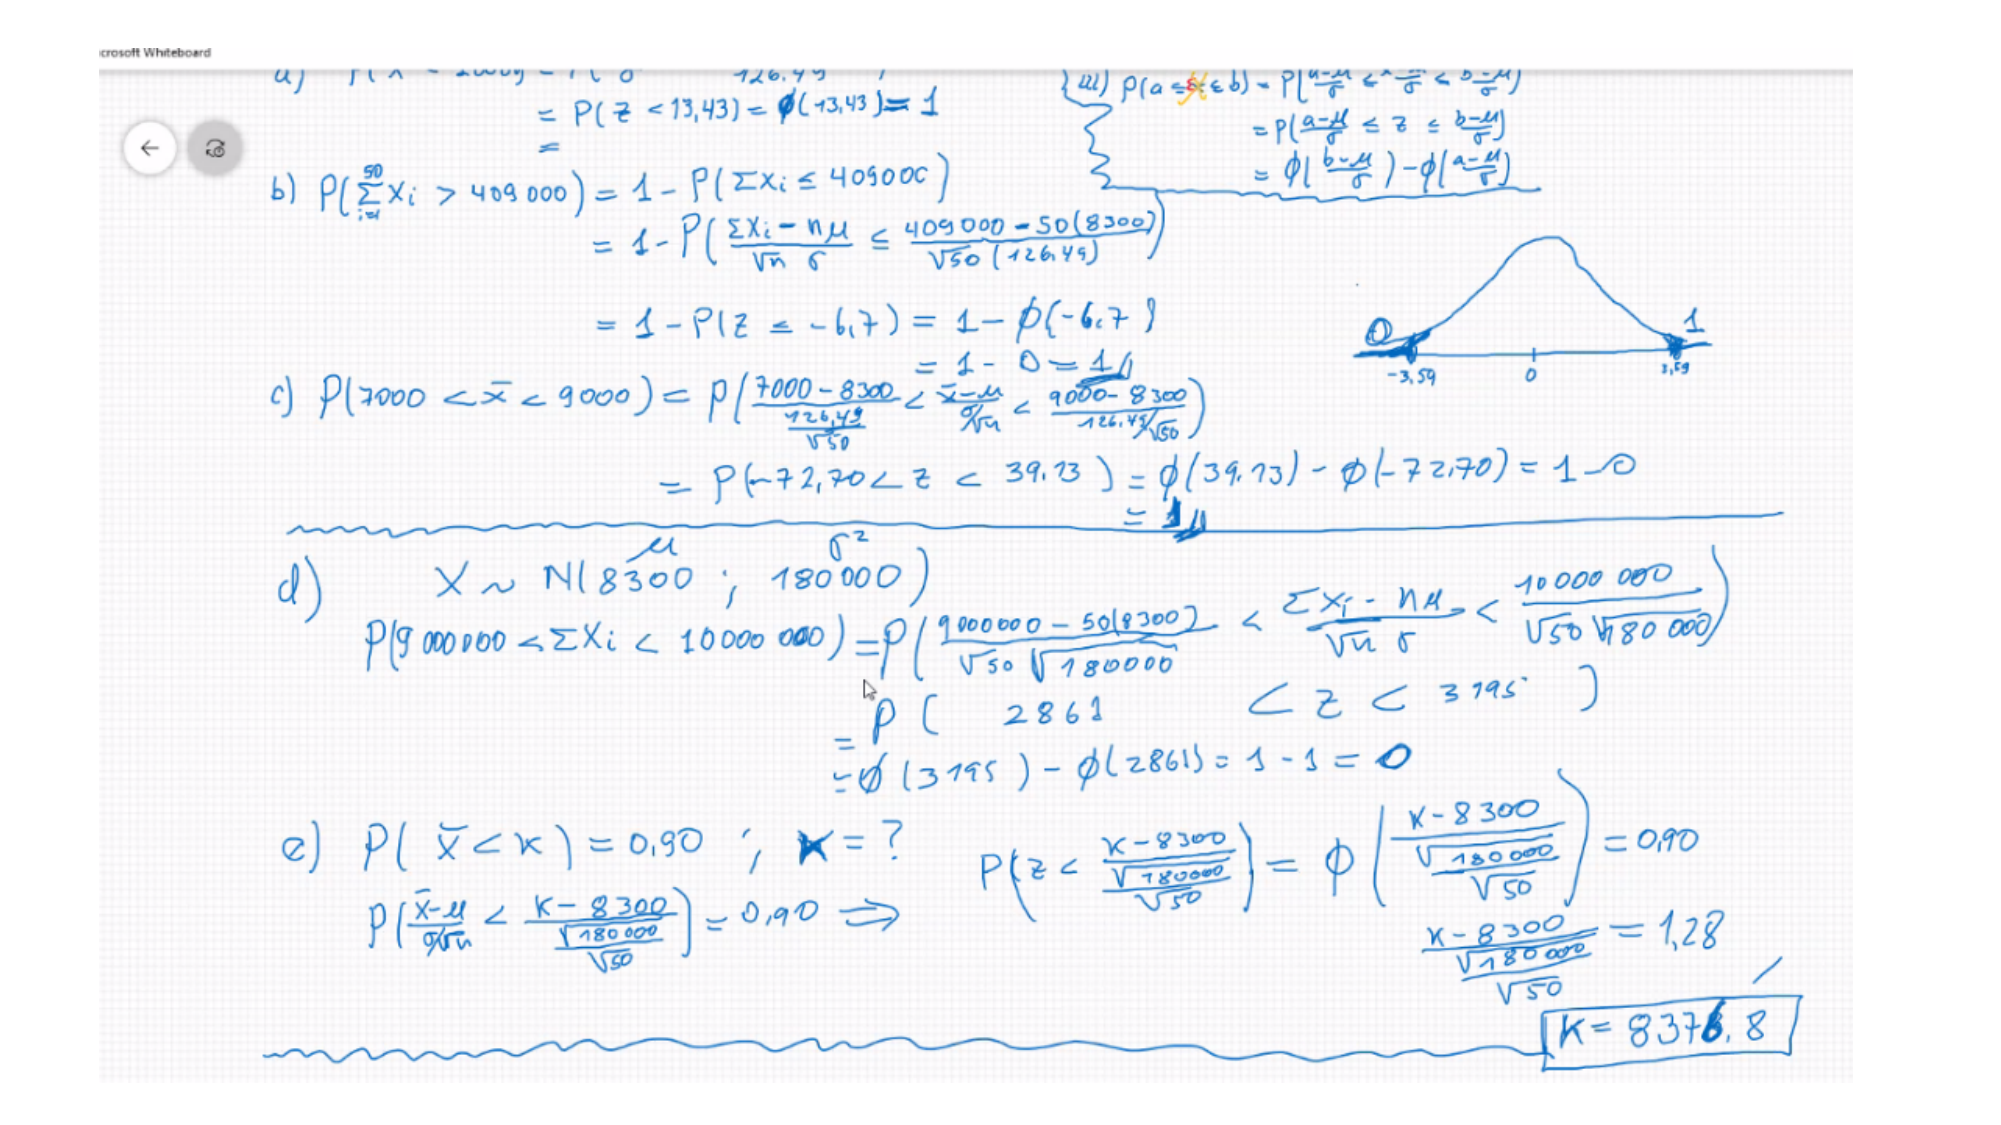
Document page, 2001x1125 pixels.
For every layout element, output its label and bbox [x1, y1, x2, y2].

picture [99, 48, 1853, 1083]
